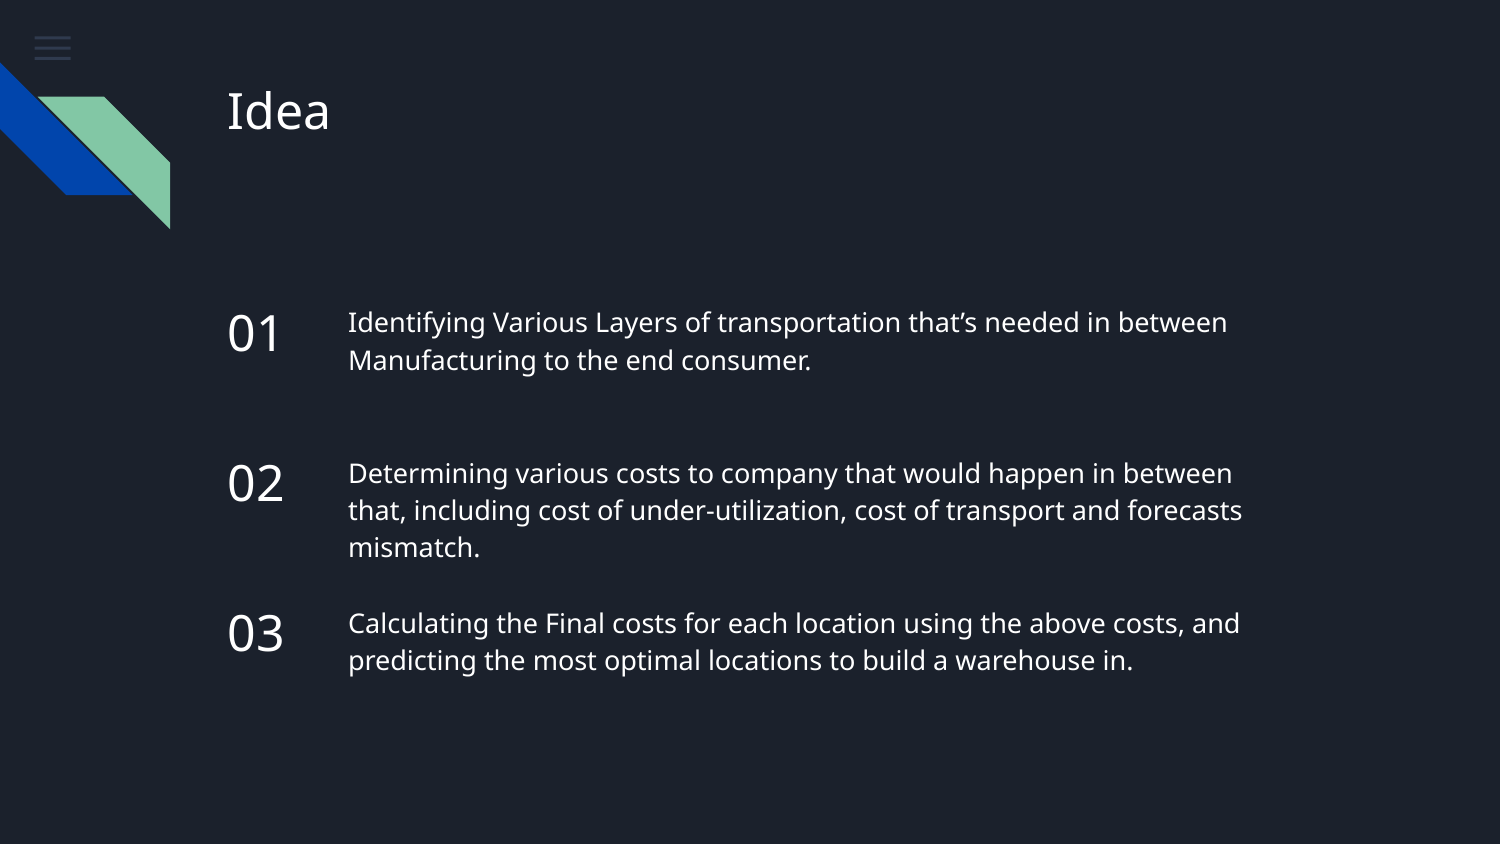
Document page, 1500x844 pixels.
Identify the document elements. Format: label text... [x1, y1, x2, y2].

list Determining various costs to company that would happen in between that, including cost of under-utilization, cost of transport and forecasts mismatch. [333, 436, 1298, 569]
text_box 01 [212, 286, 333, 419]
text_box 03 [212, 586, 333, 719]
list Identifying Various Layers of transportation that’s needed in between Manufacturing to the end consumer. [333, 286, 1298, 419]
title Idea [212, 64, 1368, 215]
list Calculating the Final costs for each location using the above costs, and predicting the most optimal locations to build a warehouse in. [333, 586, 1298, 719]
text_box 02 [212, 436, 333, 569]
